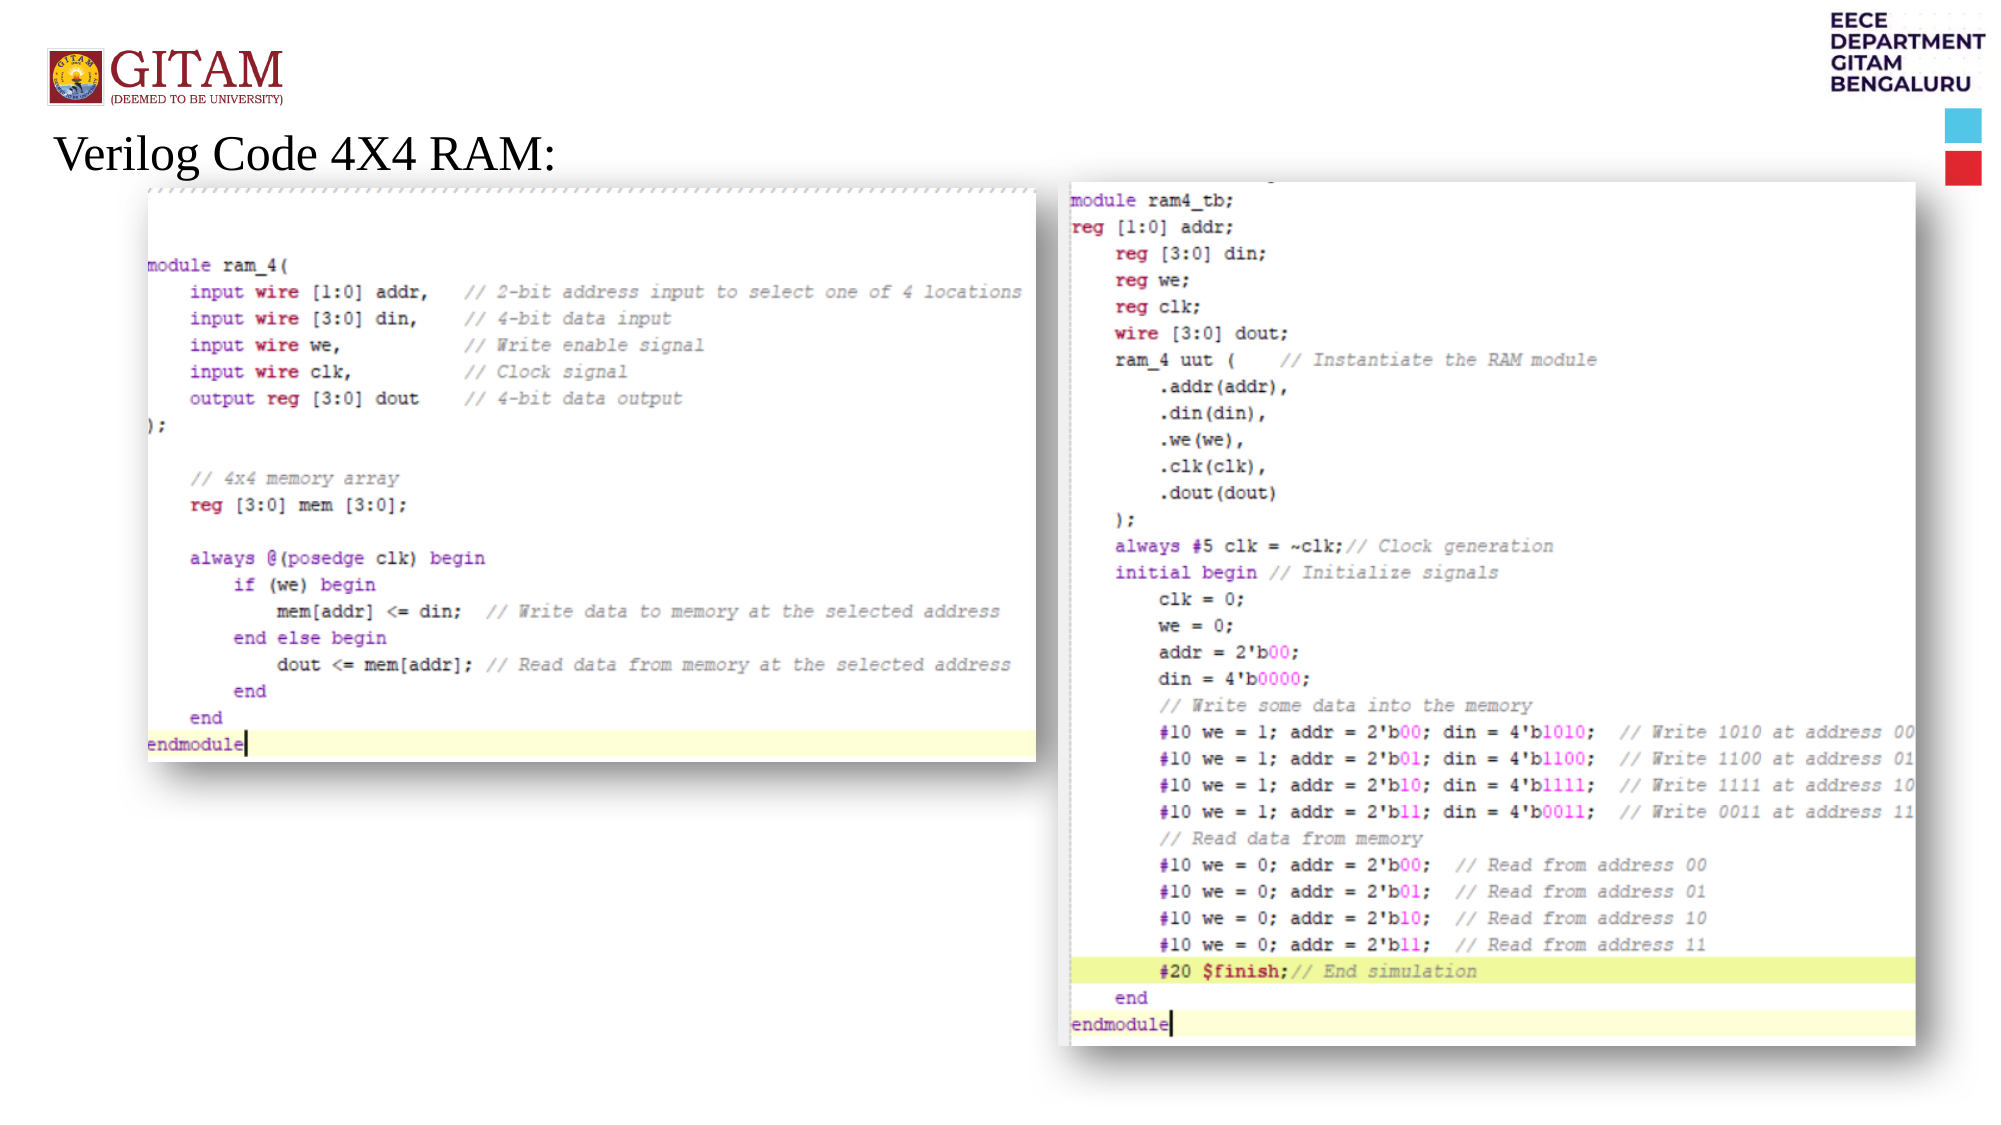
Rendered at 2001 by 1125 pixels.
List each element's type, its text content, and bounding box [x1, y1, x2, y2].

text_box Verilog Code 4X4 RAM: [38, 112, 593, 188]
picture [1824, 1, 2000, 101]
picture [1057, 159, 1916, 1046]
picture [43, 42, 290, 112]
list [148, 188, 1037, 762]
